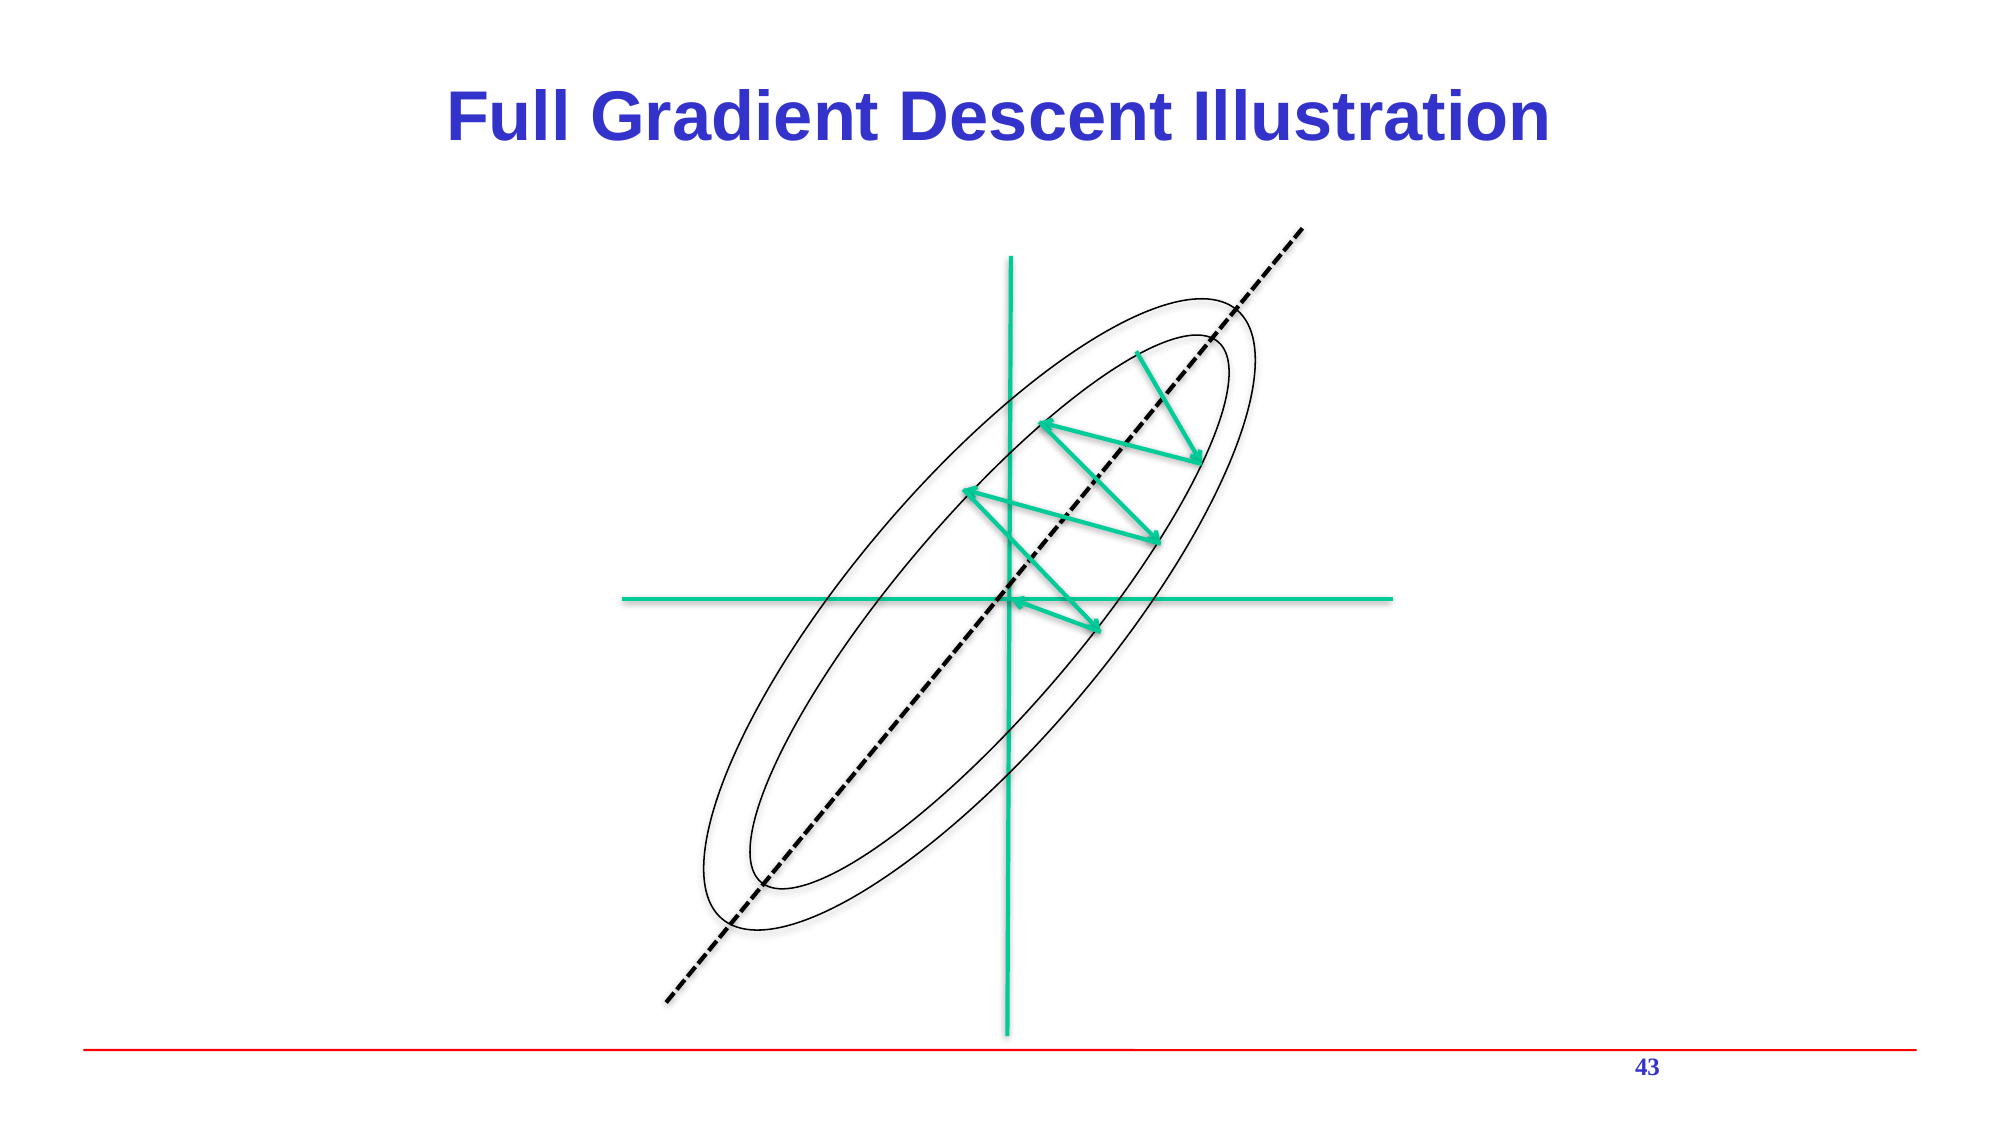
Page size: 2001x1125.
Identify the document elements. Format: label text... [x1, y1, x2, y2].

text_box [1010, 598, 1102, 633]
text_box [665, 226, 1305, 1003]
slide_number 43 [1324, 1042, 1676, 1103]
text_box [1007, 1011, 1012, 1037]
title Full Gradient Descent Illustration [99, 62, 1901, 163]
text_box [1102, 488, 1162, 544]
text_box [1162, 421, 1203, 465]
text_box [962, 489, 1102, 633]
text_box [1038, 421, 1162, 488]
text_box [1136, 350, 1203, 421]
